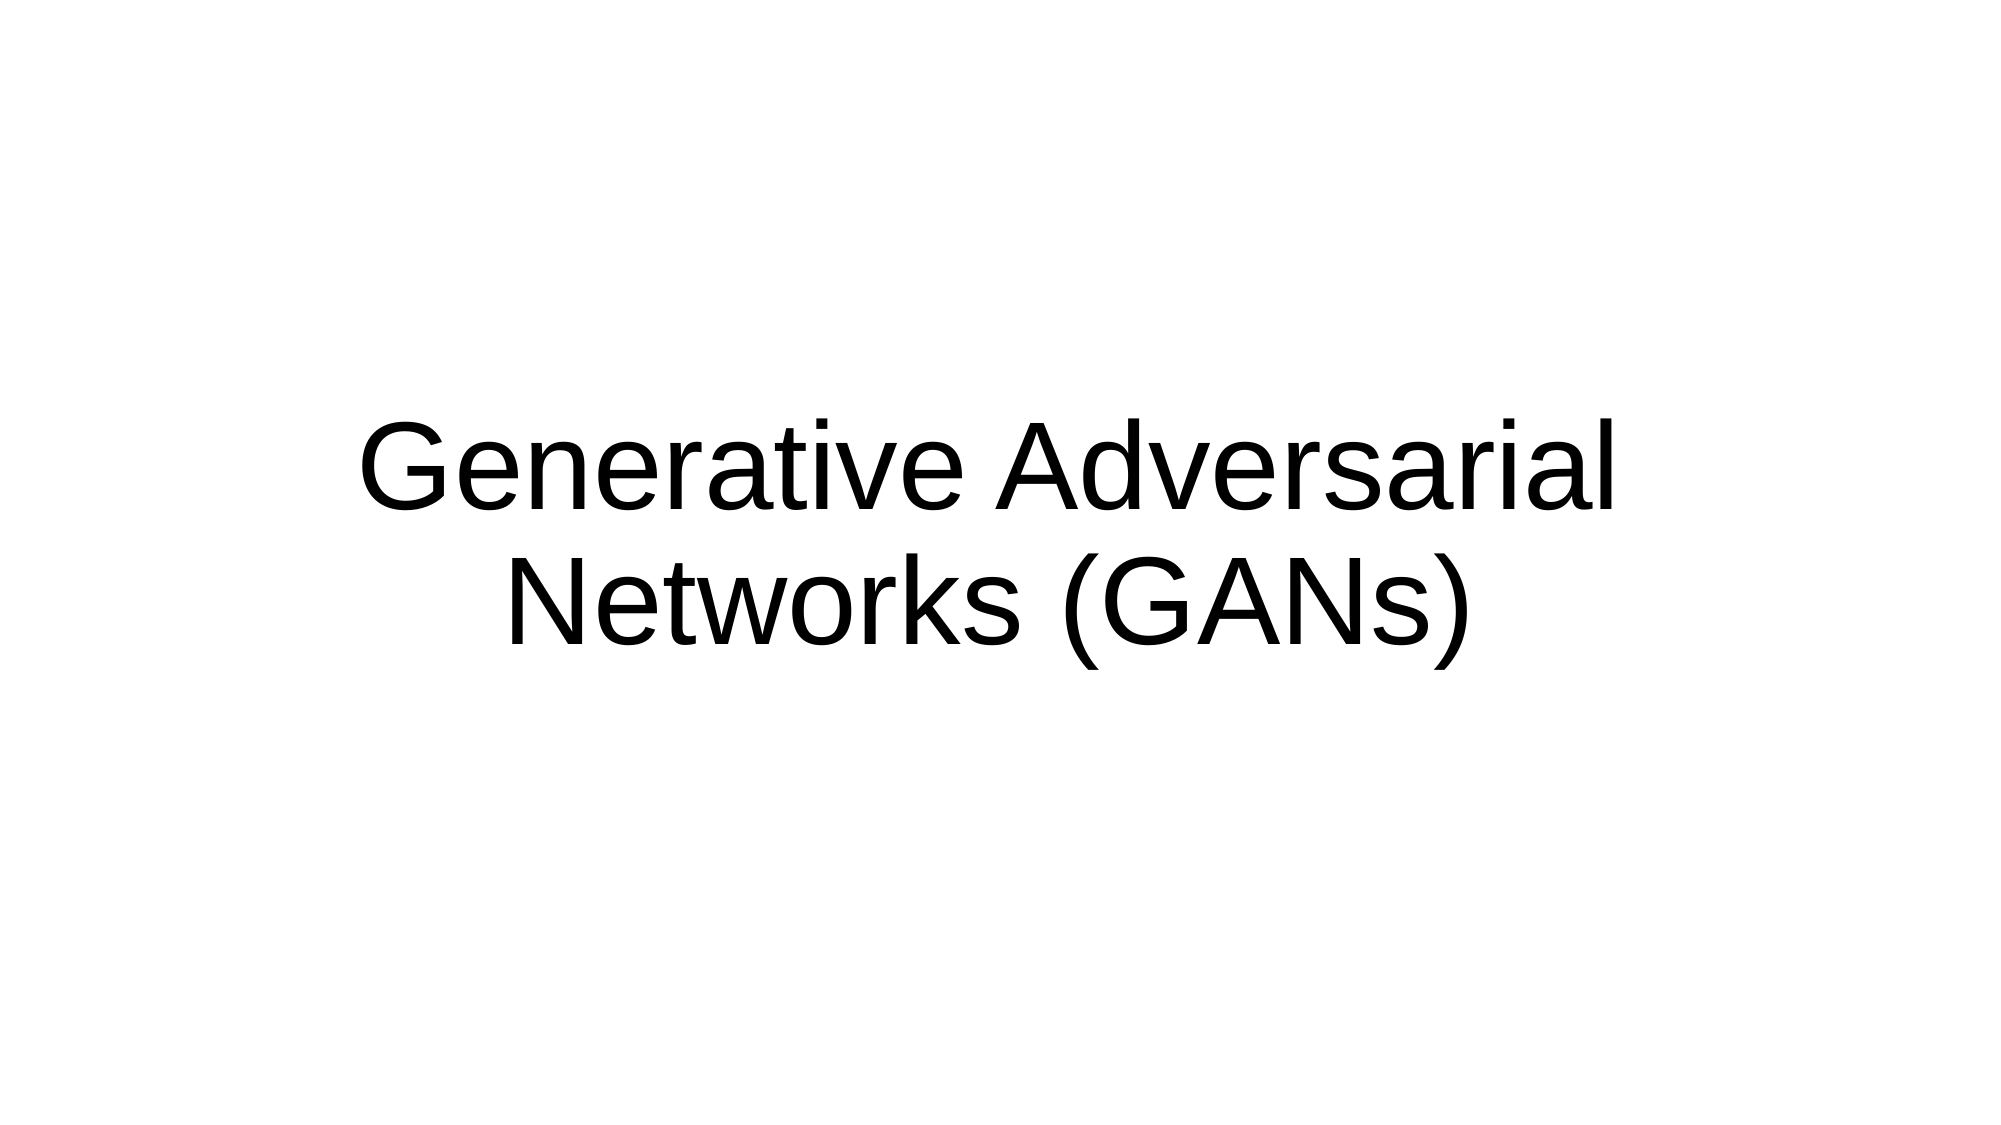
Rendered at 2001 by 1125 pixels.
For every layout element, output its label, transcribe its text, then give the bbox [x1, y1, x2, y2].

title Generative Adversarial Networks (GANs) [239, 120, 1740, 953]
